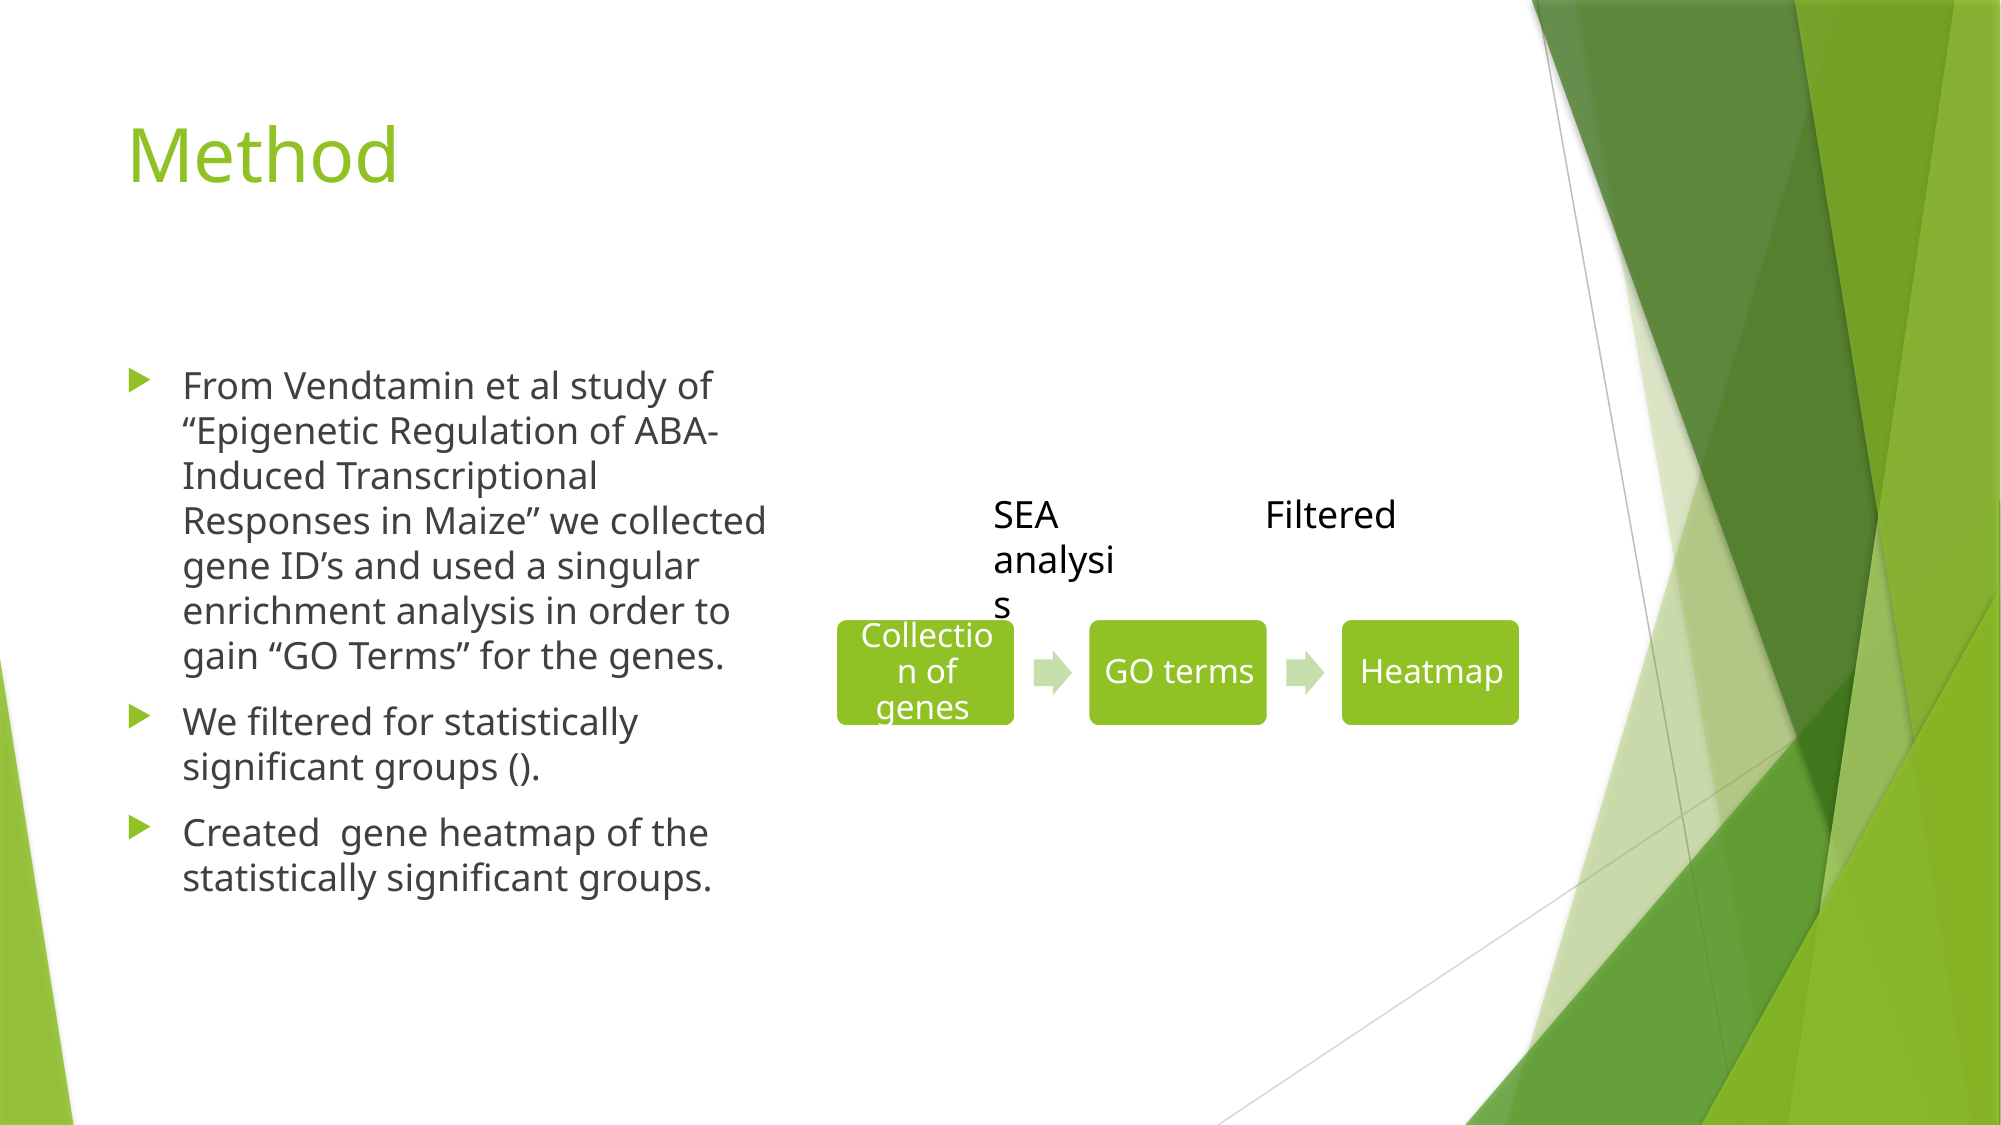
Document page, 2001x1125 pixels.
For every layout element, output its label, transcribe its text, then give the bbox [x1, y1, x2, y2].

title Method [111, 99, 1522, 317]
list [834, 353, 1522, 992]
